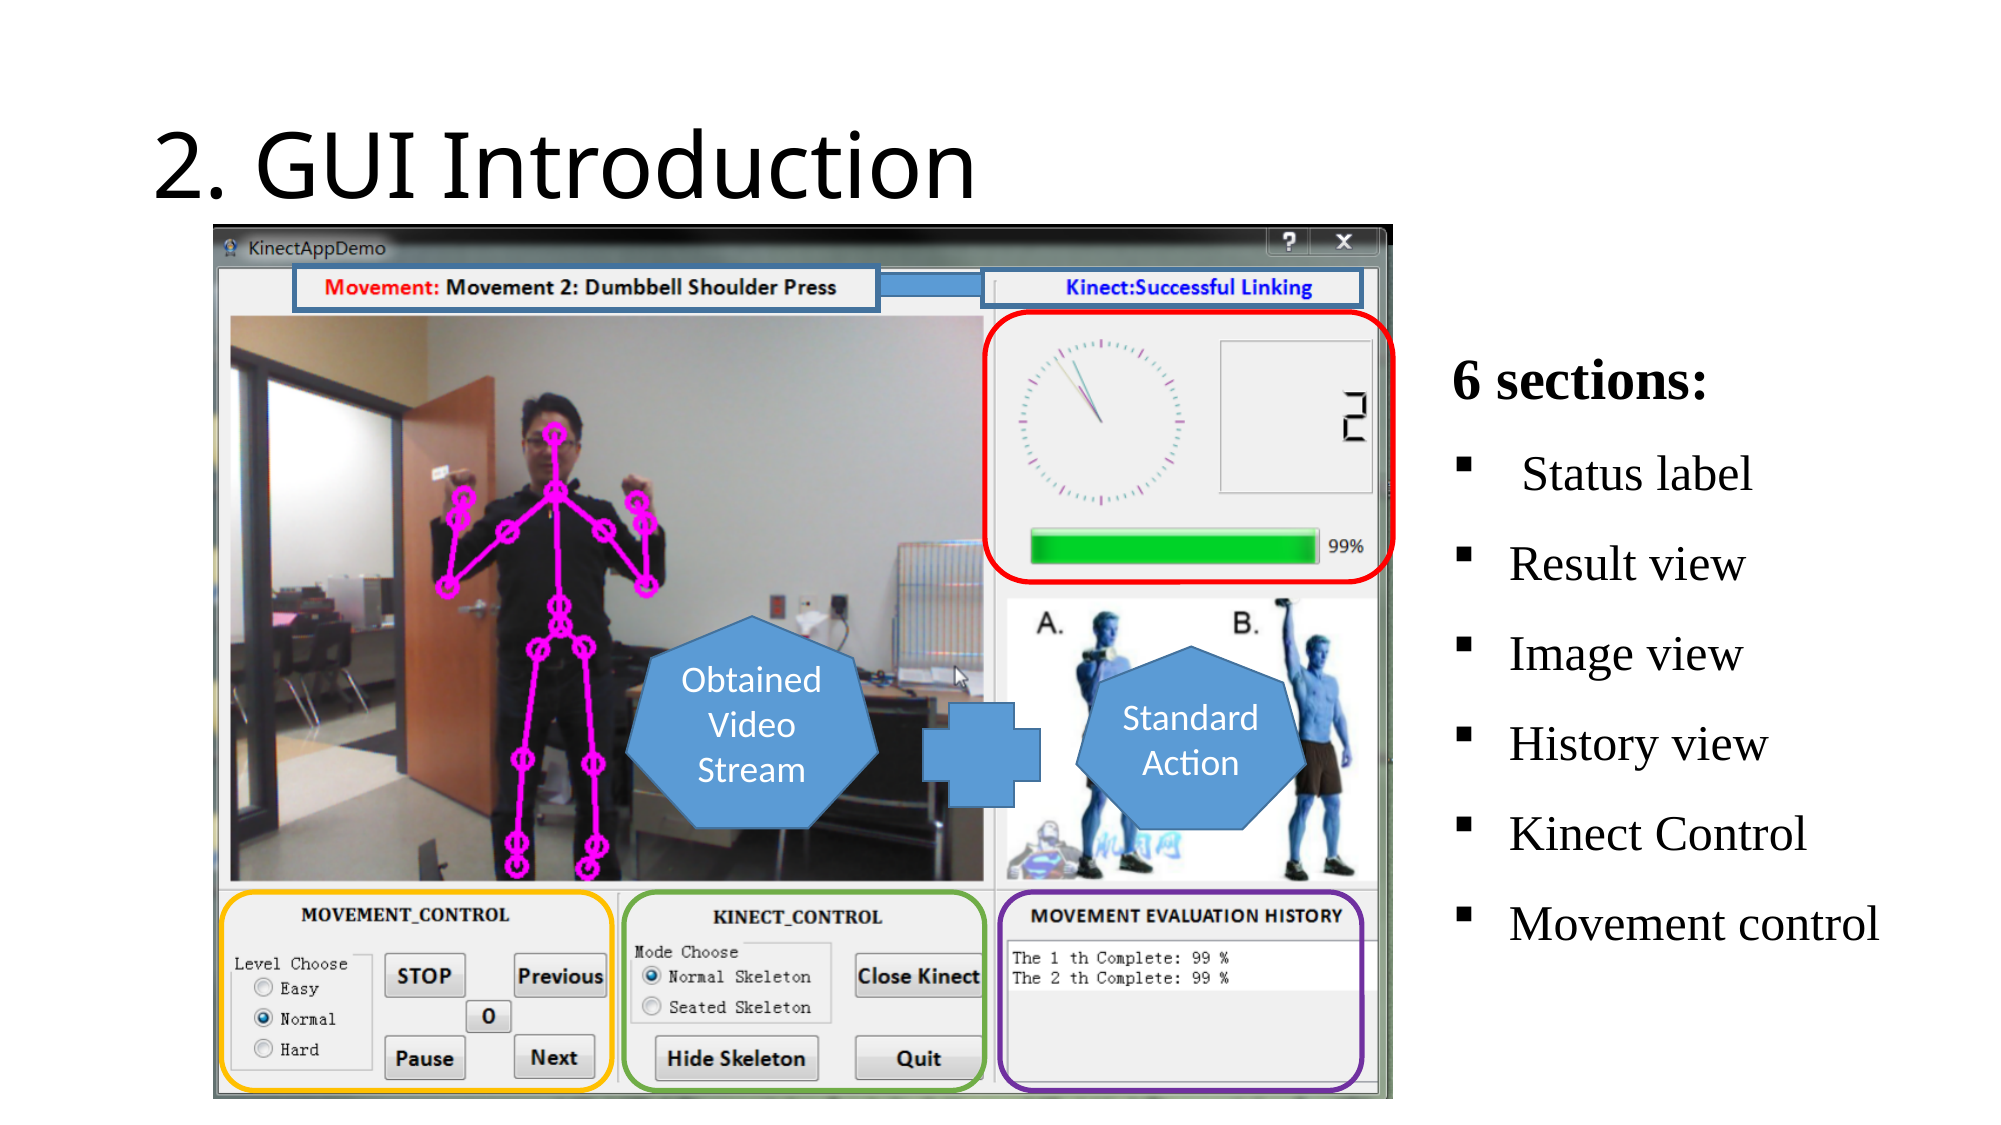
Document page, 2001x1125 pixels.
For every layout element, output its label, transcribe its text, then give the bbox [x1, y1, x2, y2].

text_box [626, 616, 1306, 830]
text_box 6 sections: Status label Result view Image view History view Kinect Control Movement control [1437, 333, 1922, 959]
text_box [294, 237, 1362, 332]
title 2. GUI Introduction [137, 59, 1863, 278]
picture [213, 224, 1393, 1099]
